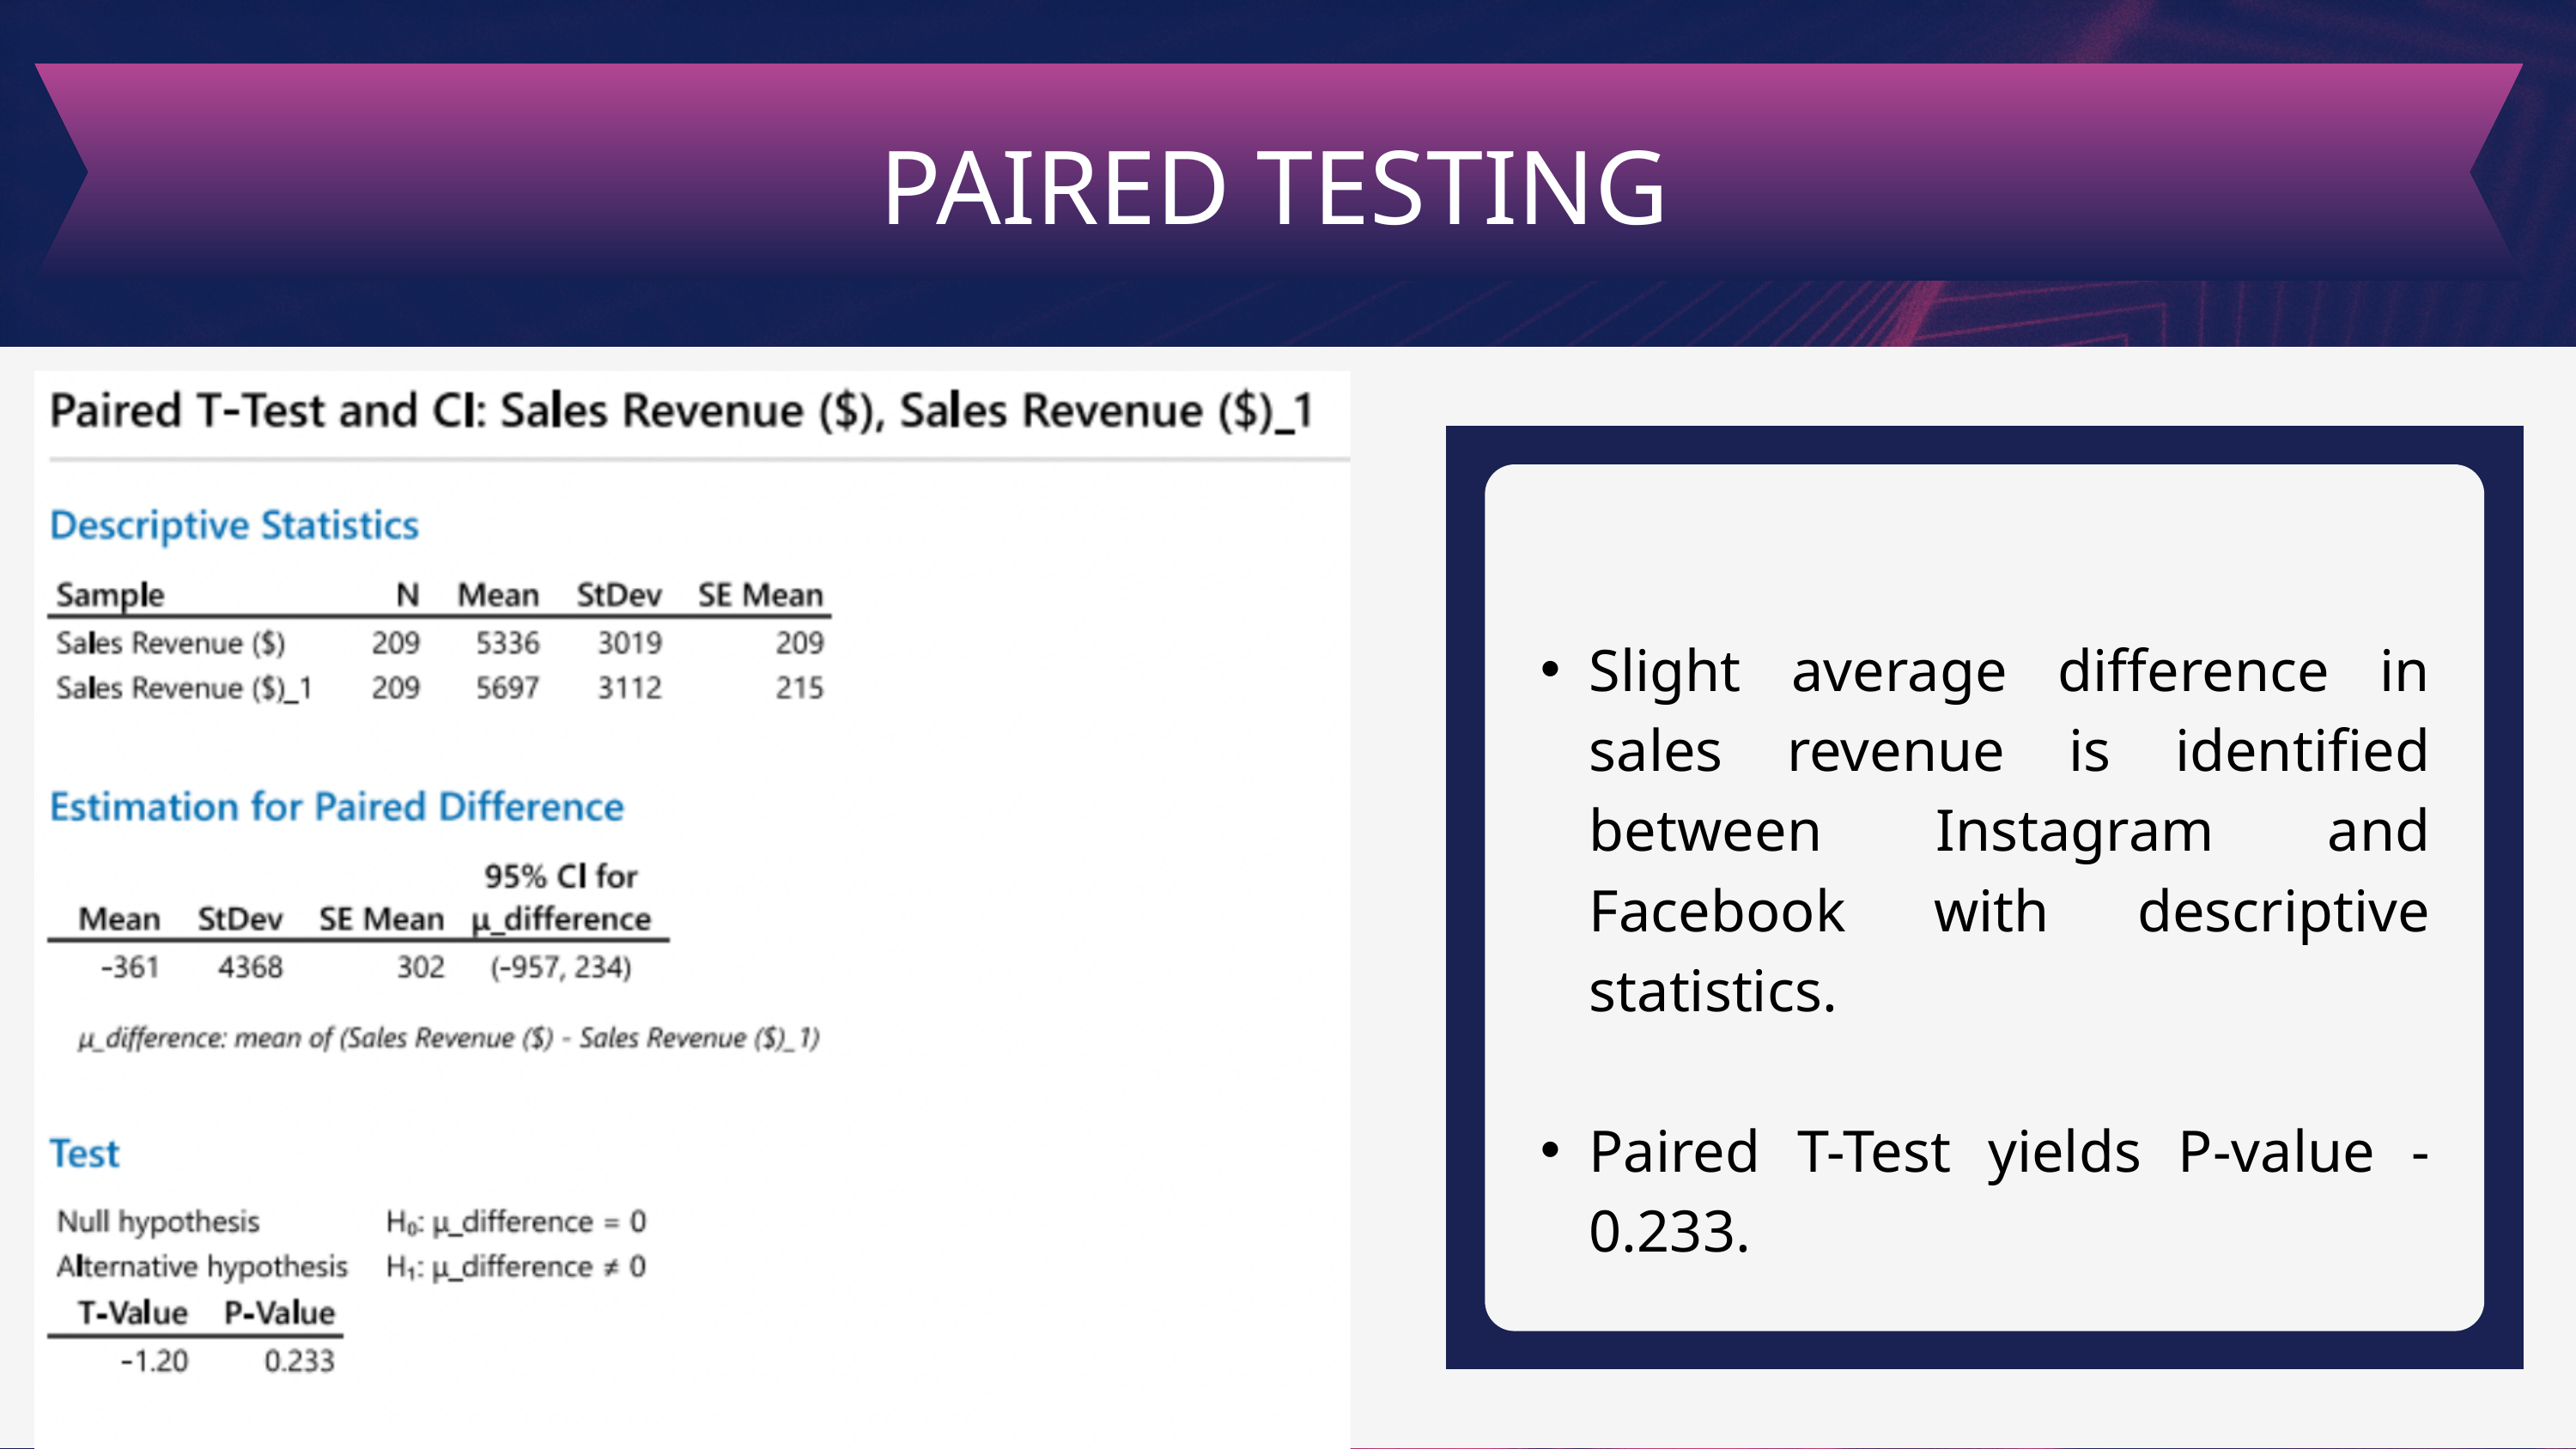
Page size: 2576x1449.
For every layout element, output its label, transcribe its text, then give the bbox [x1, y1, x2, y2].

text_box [0, 346, 2576, 1449]
text_box PAIRED TESTING [470, 291, 2105, 343]
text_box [1445, 425, 2524, 1370]
text_box [0, 0, 2576, 345]
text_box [33, 63, 2524, 282]
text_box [1485, 464, 2485, 1331]
